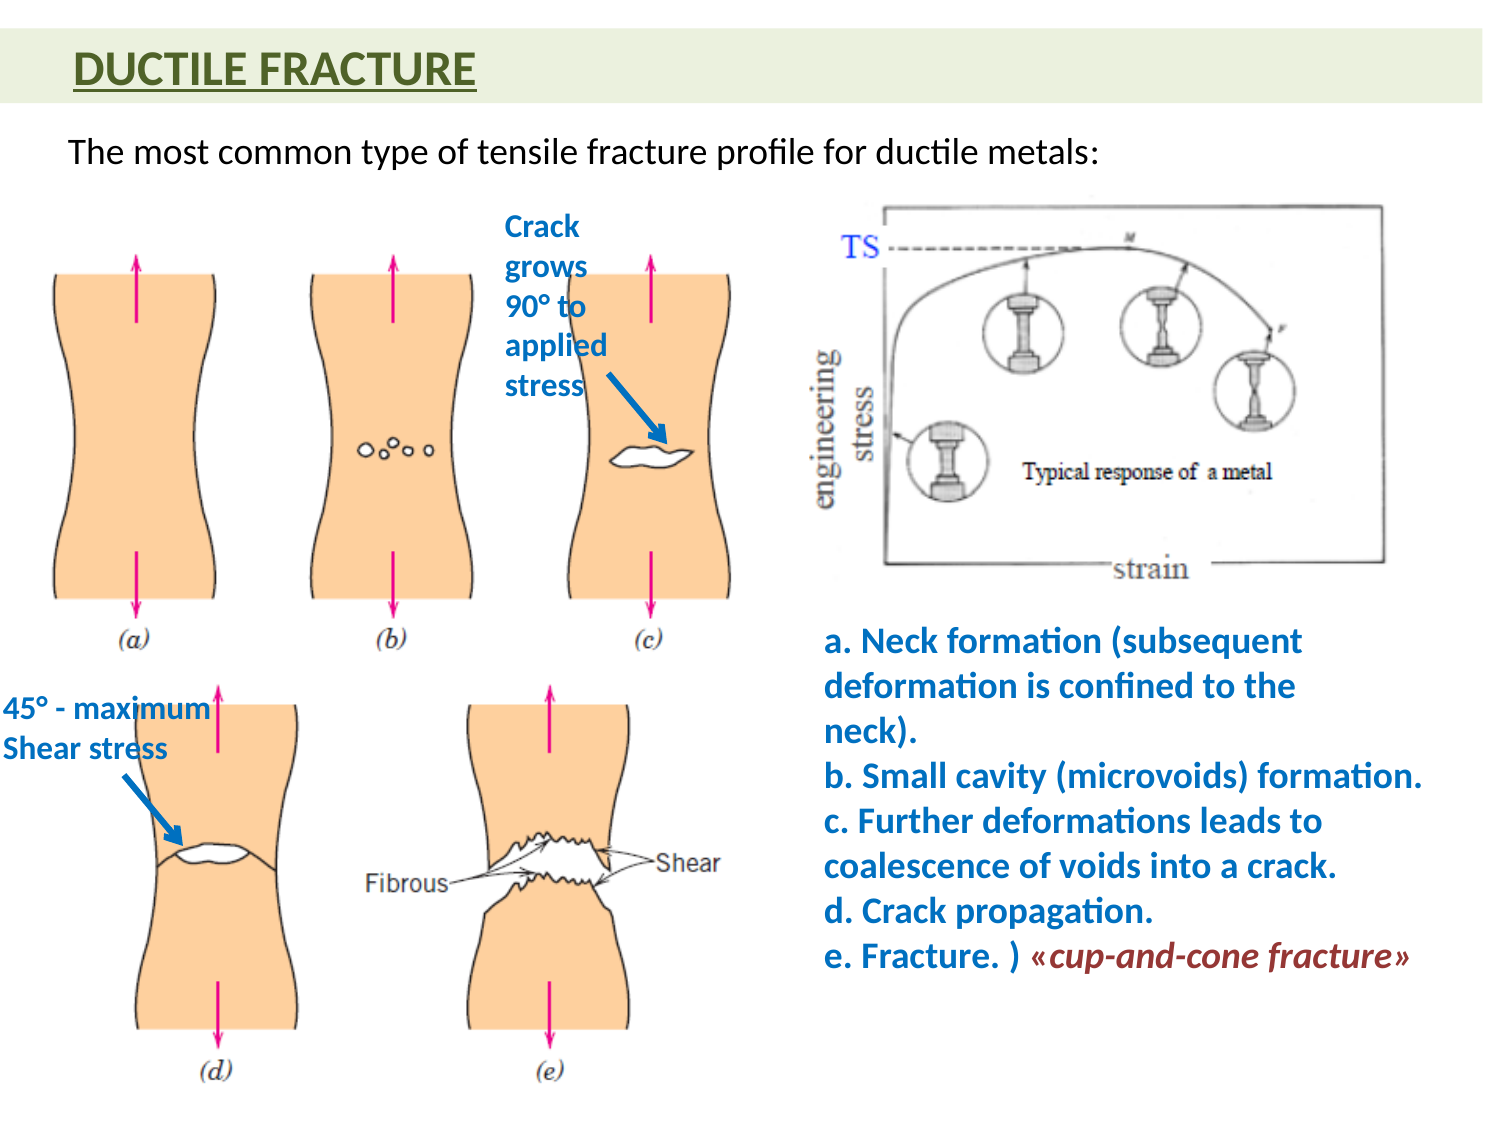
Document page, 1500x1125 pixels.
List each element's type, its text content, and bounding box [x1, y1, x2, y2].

text_box 45° - maximum Shear stress [0, 679, 15, 774]
text_box Crack grows 90° to applied stress [490, 196, 691, 229]
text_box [123, 774, 184, 847]
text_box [607, 373, 668, 445]
text_box a. Neck formation (subsequent deformation is confined to the neck). b. Small cavity (microvoids) formation. c. Further deformations leads to coalescence of voids into a crack. d. Crack propagation. e. Fracture. ) «cup-and-cone fracture» [809, 609, 1447, 984]
text_box The most common type of tensile fracture profile for ductile metals: [53, 119, 1471, 180]
picture [20, 230, 764, 1102]
picture [808, 184, 1412, 584]
text_box DUCTILE FRACTURE [0, 28, 1483, 104]
